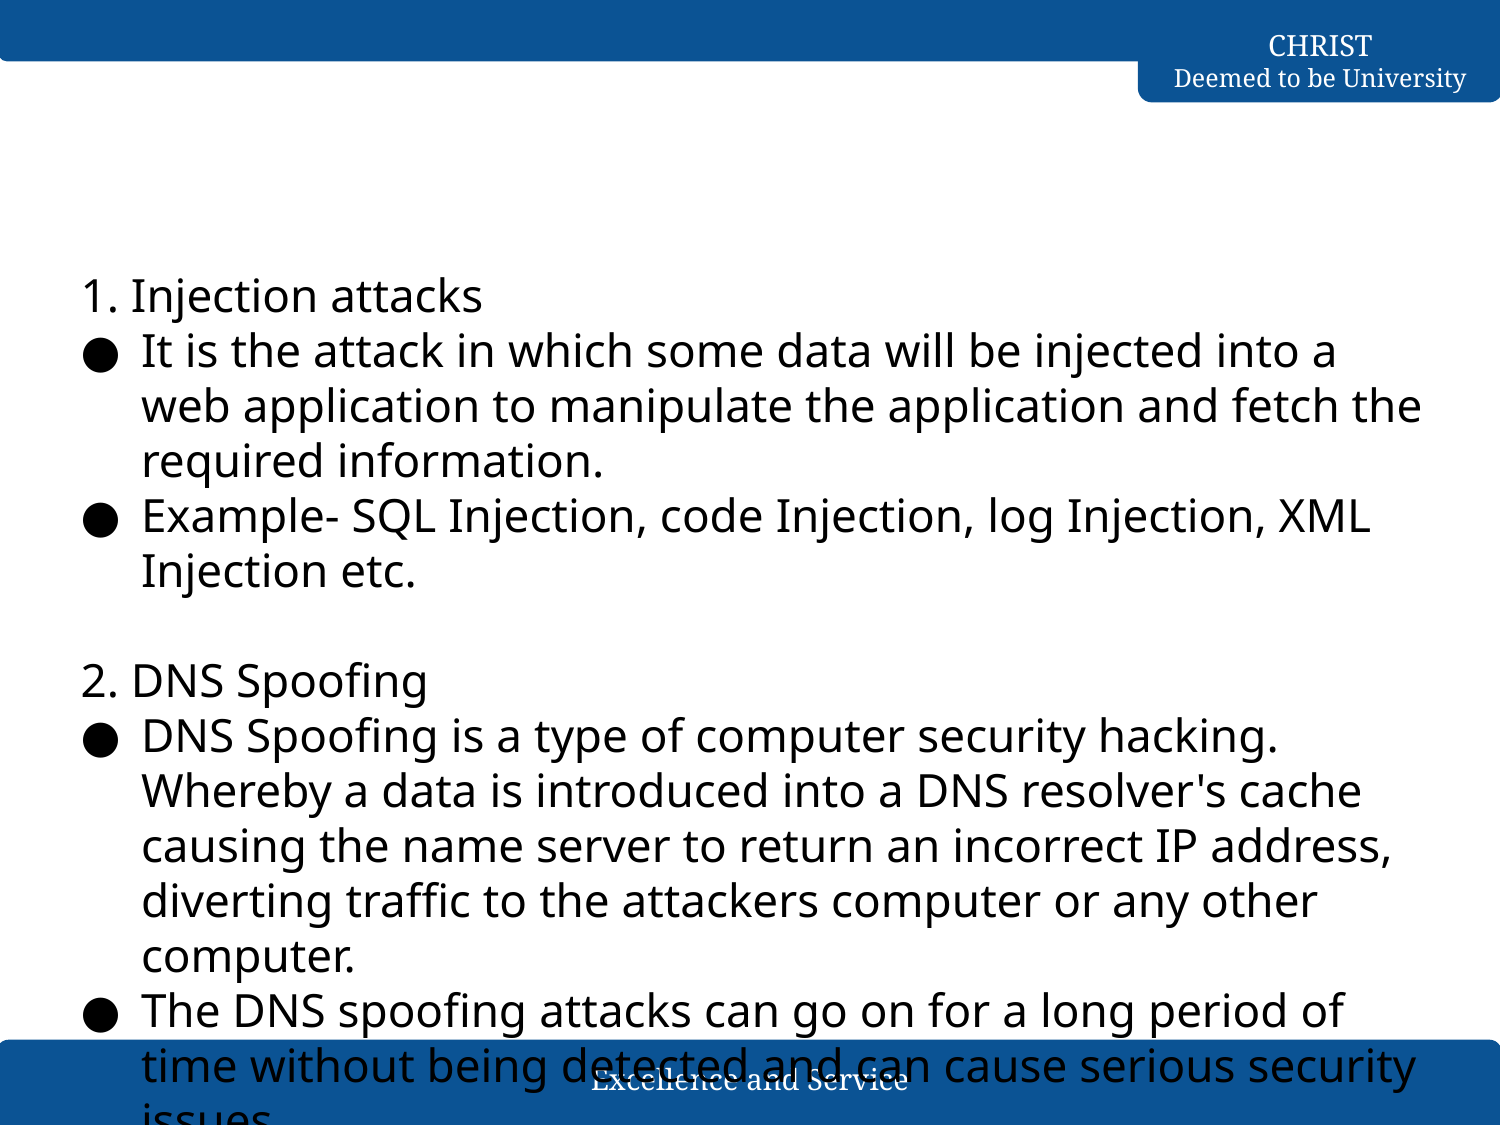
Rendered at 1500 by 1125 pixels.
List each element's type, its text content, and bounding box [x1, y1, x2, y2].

list 1. Injection attacks It is the attack in which some data will be injected into a web application to manipulate the application and fetch the required information. Example- SQL Injection, code Injection, log Injection, XML Injection etc. 2. DNS Spoofing DNS Spoofing is a type of computer security hacking. Whereby a data is introduced into a DNS resolver's cache causing the name server to return an incorrect IP address, diverting traffic to the attackers computer or any other computer. The DNS spoofing attacks can go on for a long period of time without being detected and can cause serious security issues. [51, 252, 1449, 1000]
